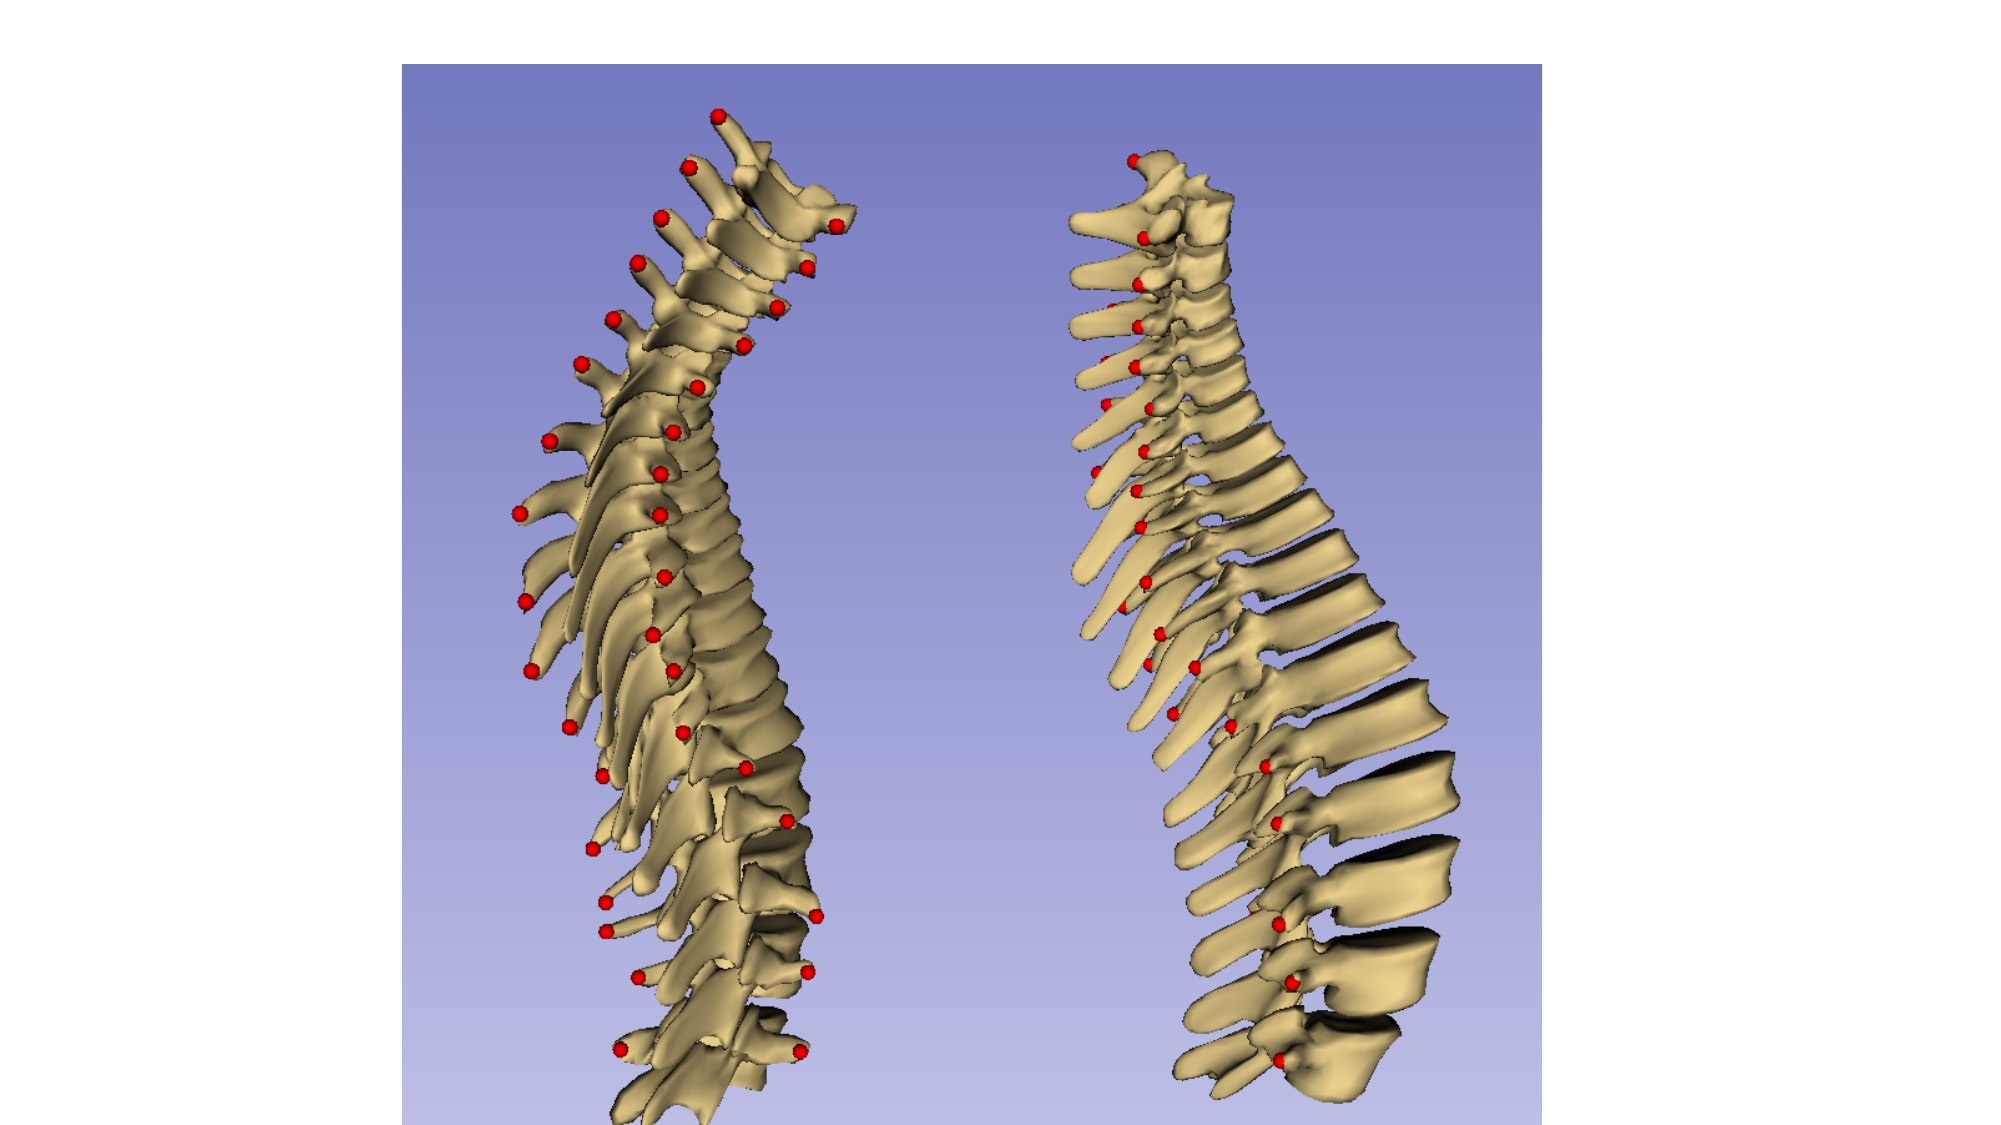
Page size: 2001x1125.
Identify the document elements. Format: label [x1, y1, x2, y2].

text_box [401, 64, 1543, 1125]
